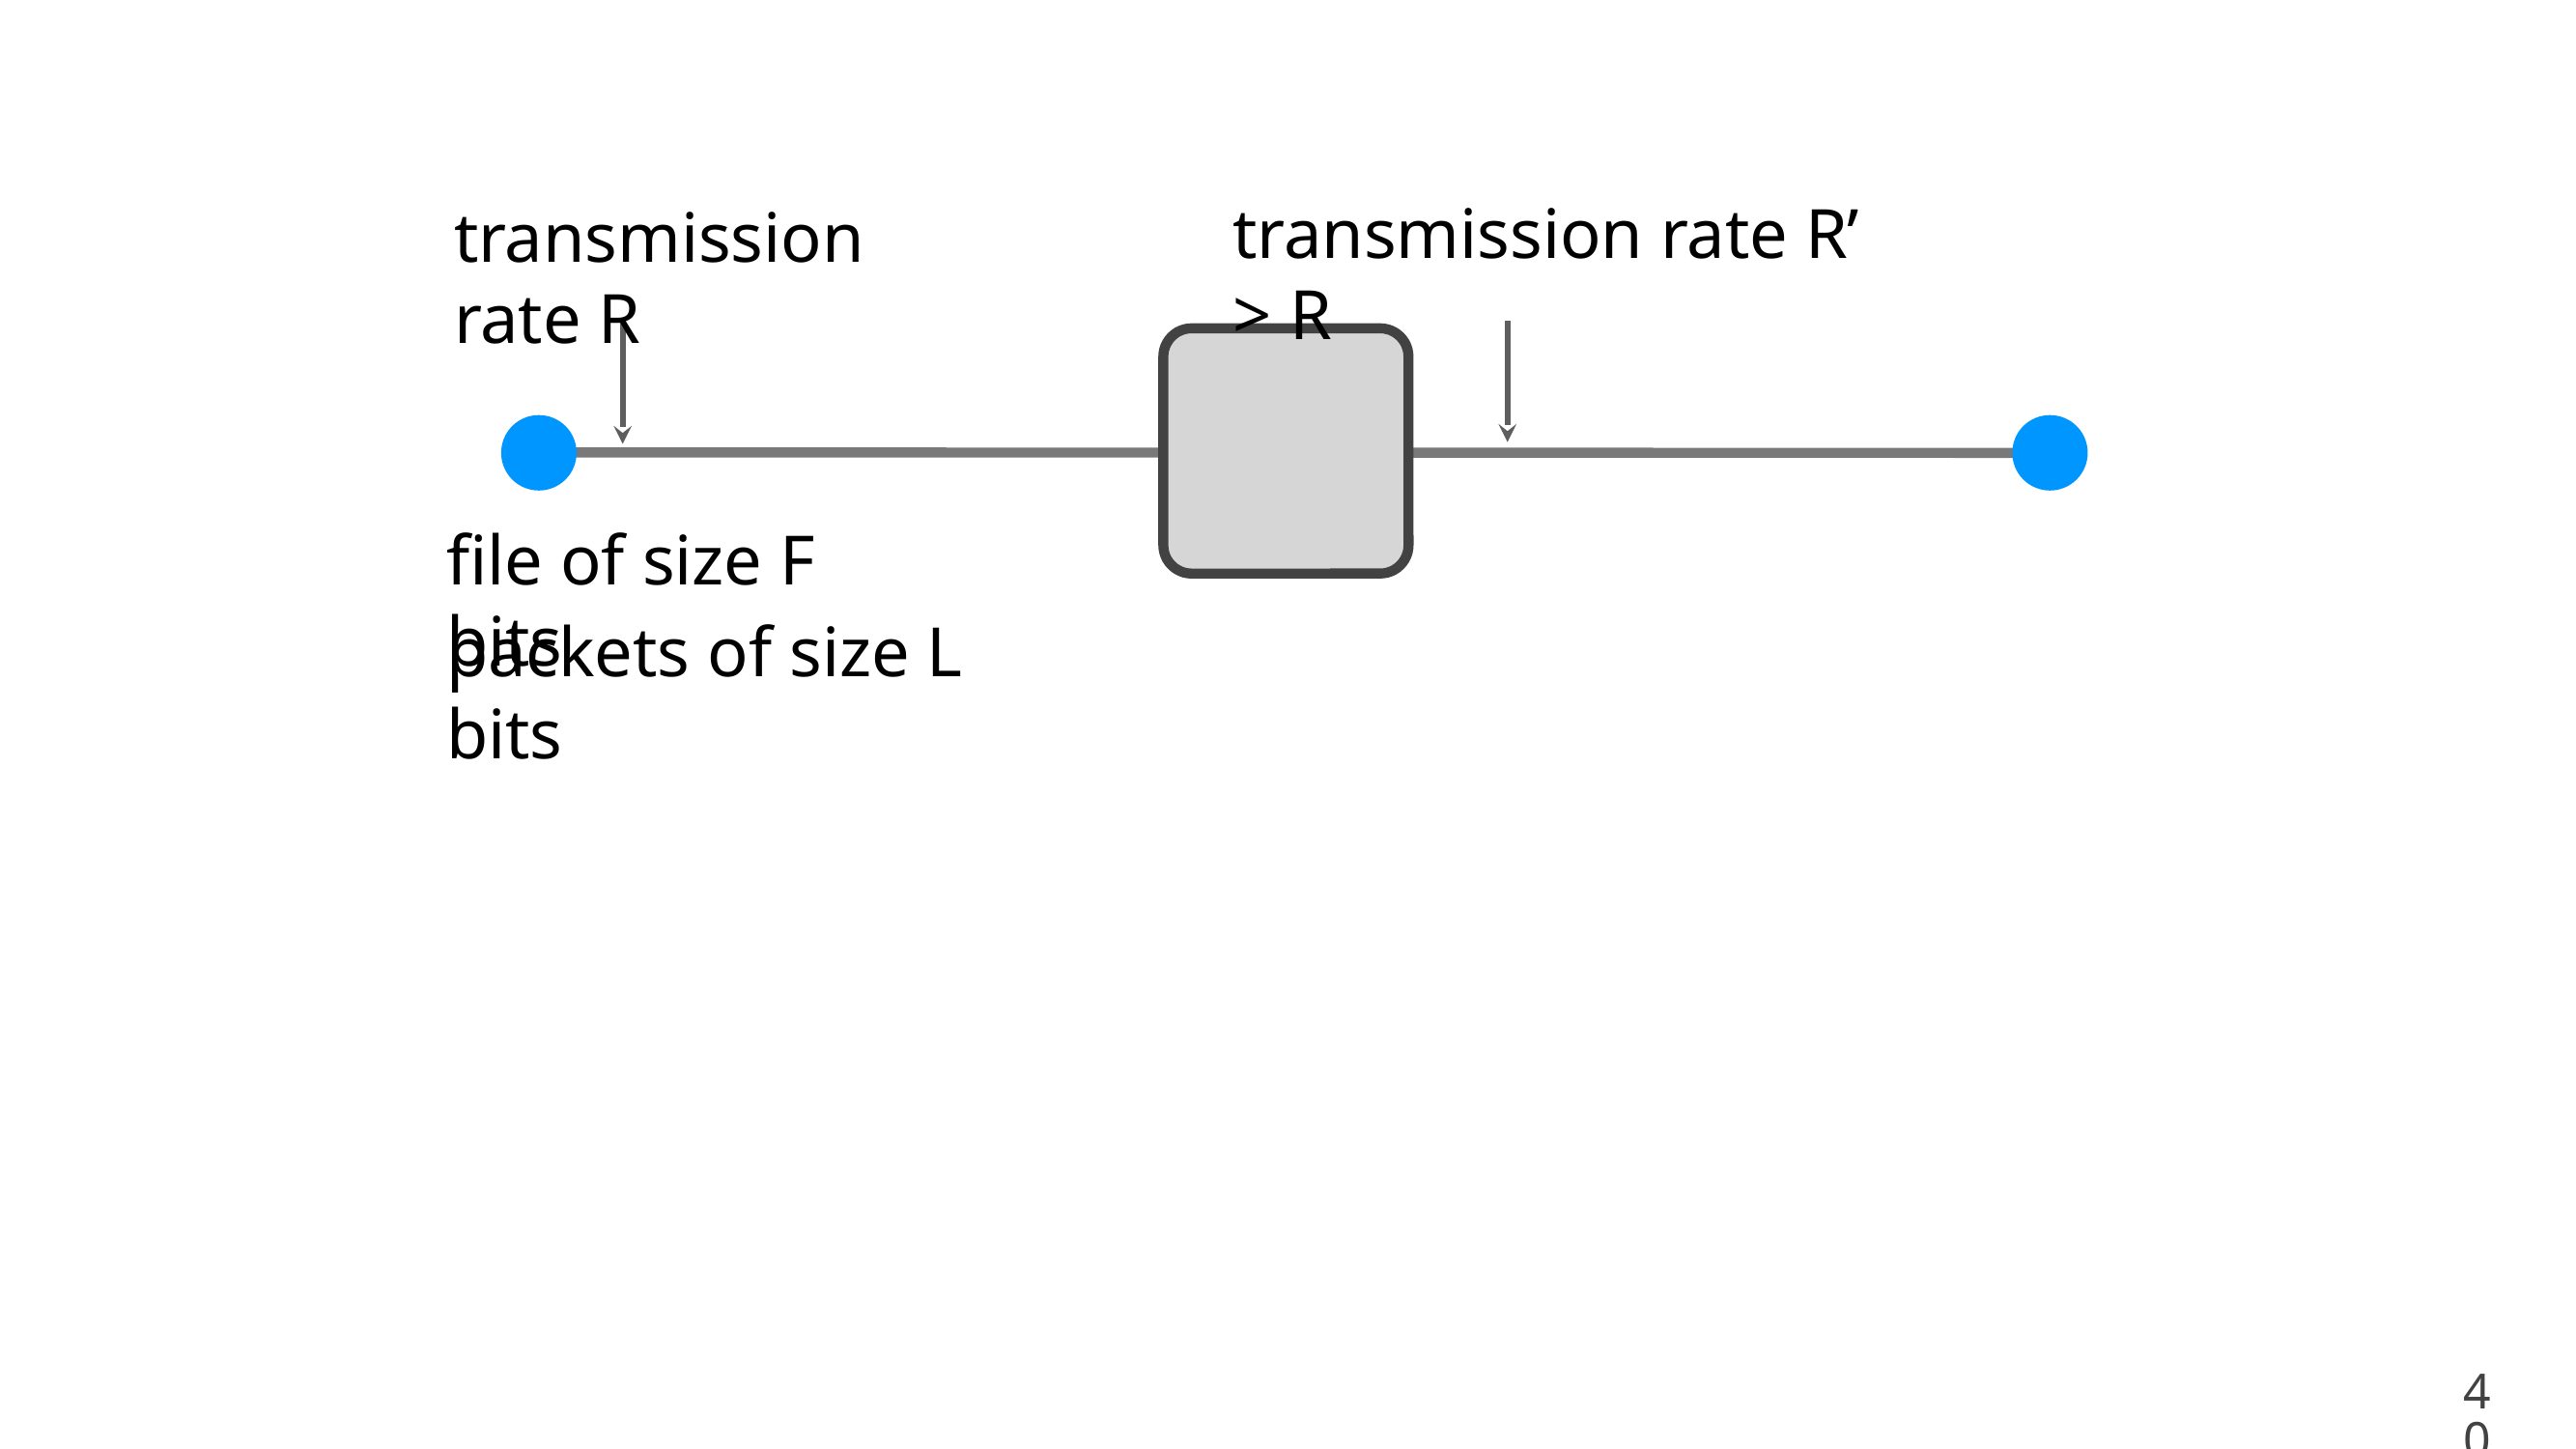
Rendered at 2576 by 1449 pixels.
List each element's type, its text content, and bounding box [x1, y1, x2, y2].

text_box [500, 414, 577, 491]
text_box [1501, 430, 1514, 442]
slide_number 40 [2462, 1359, 2513, 1420]
text_box [1163, 327, 1409, 574]
text_box packets of size L bits [439, 601, 1026, 780]
text_box transmission rate R [446, 186, 1005, 365]
text_box [2012, 414, 2088, 491]
text_box file of size F bits [439, 509, 901, 601]
text_box transmission rate R’ > R [1225, 183, 1896, 361]
text_box [616, 432, 629, 444]
